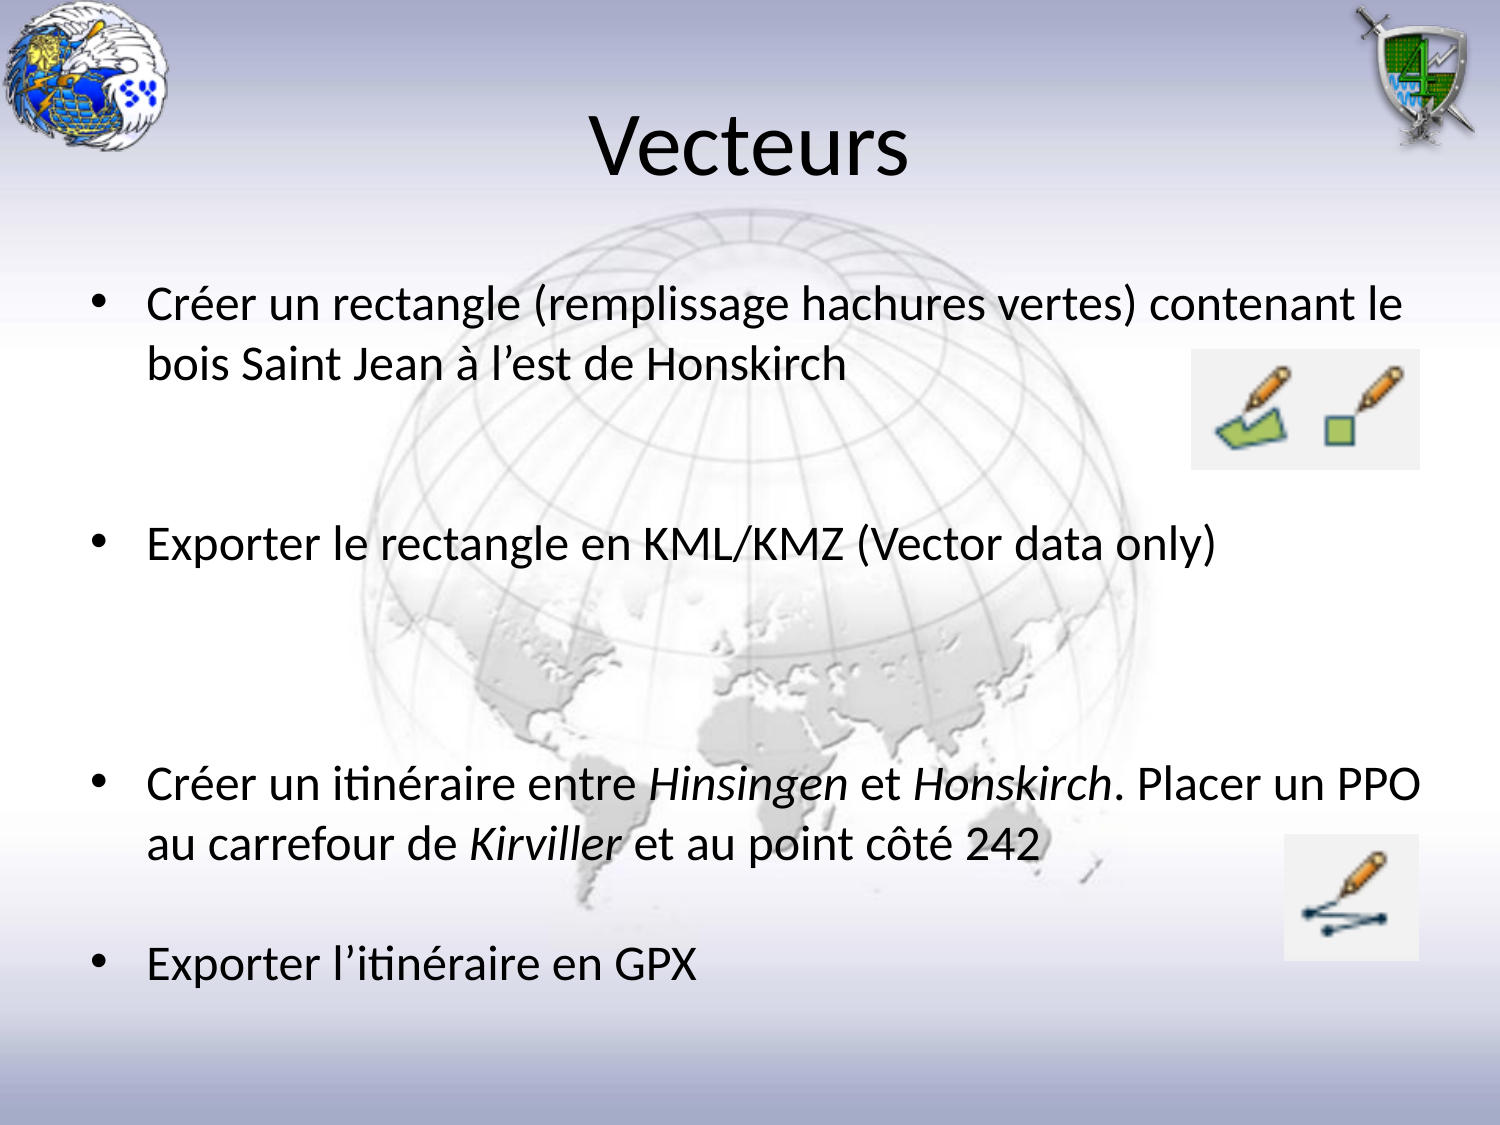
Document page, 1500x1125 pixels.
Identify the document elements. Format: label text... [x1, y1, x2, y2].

title Vecteurs [75, 45, 1425, 233]
text_box Créer un rectangle (remplissage hachures vertes) contenant le bois Saint Jean à l’est de Honskirch Exporter le rectangle en KML/KMZ (Vector data only) Créer un itinéraire entre Hinsingen et Honskirch. Placer un PPO au carrefour de Kirviller et au point côté 242 Exporter l’itinéraire en GPX [75, 262, 1459, 1005]
picture [0, 0, 1500, 1125]
